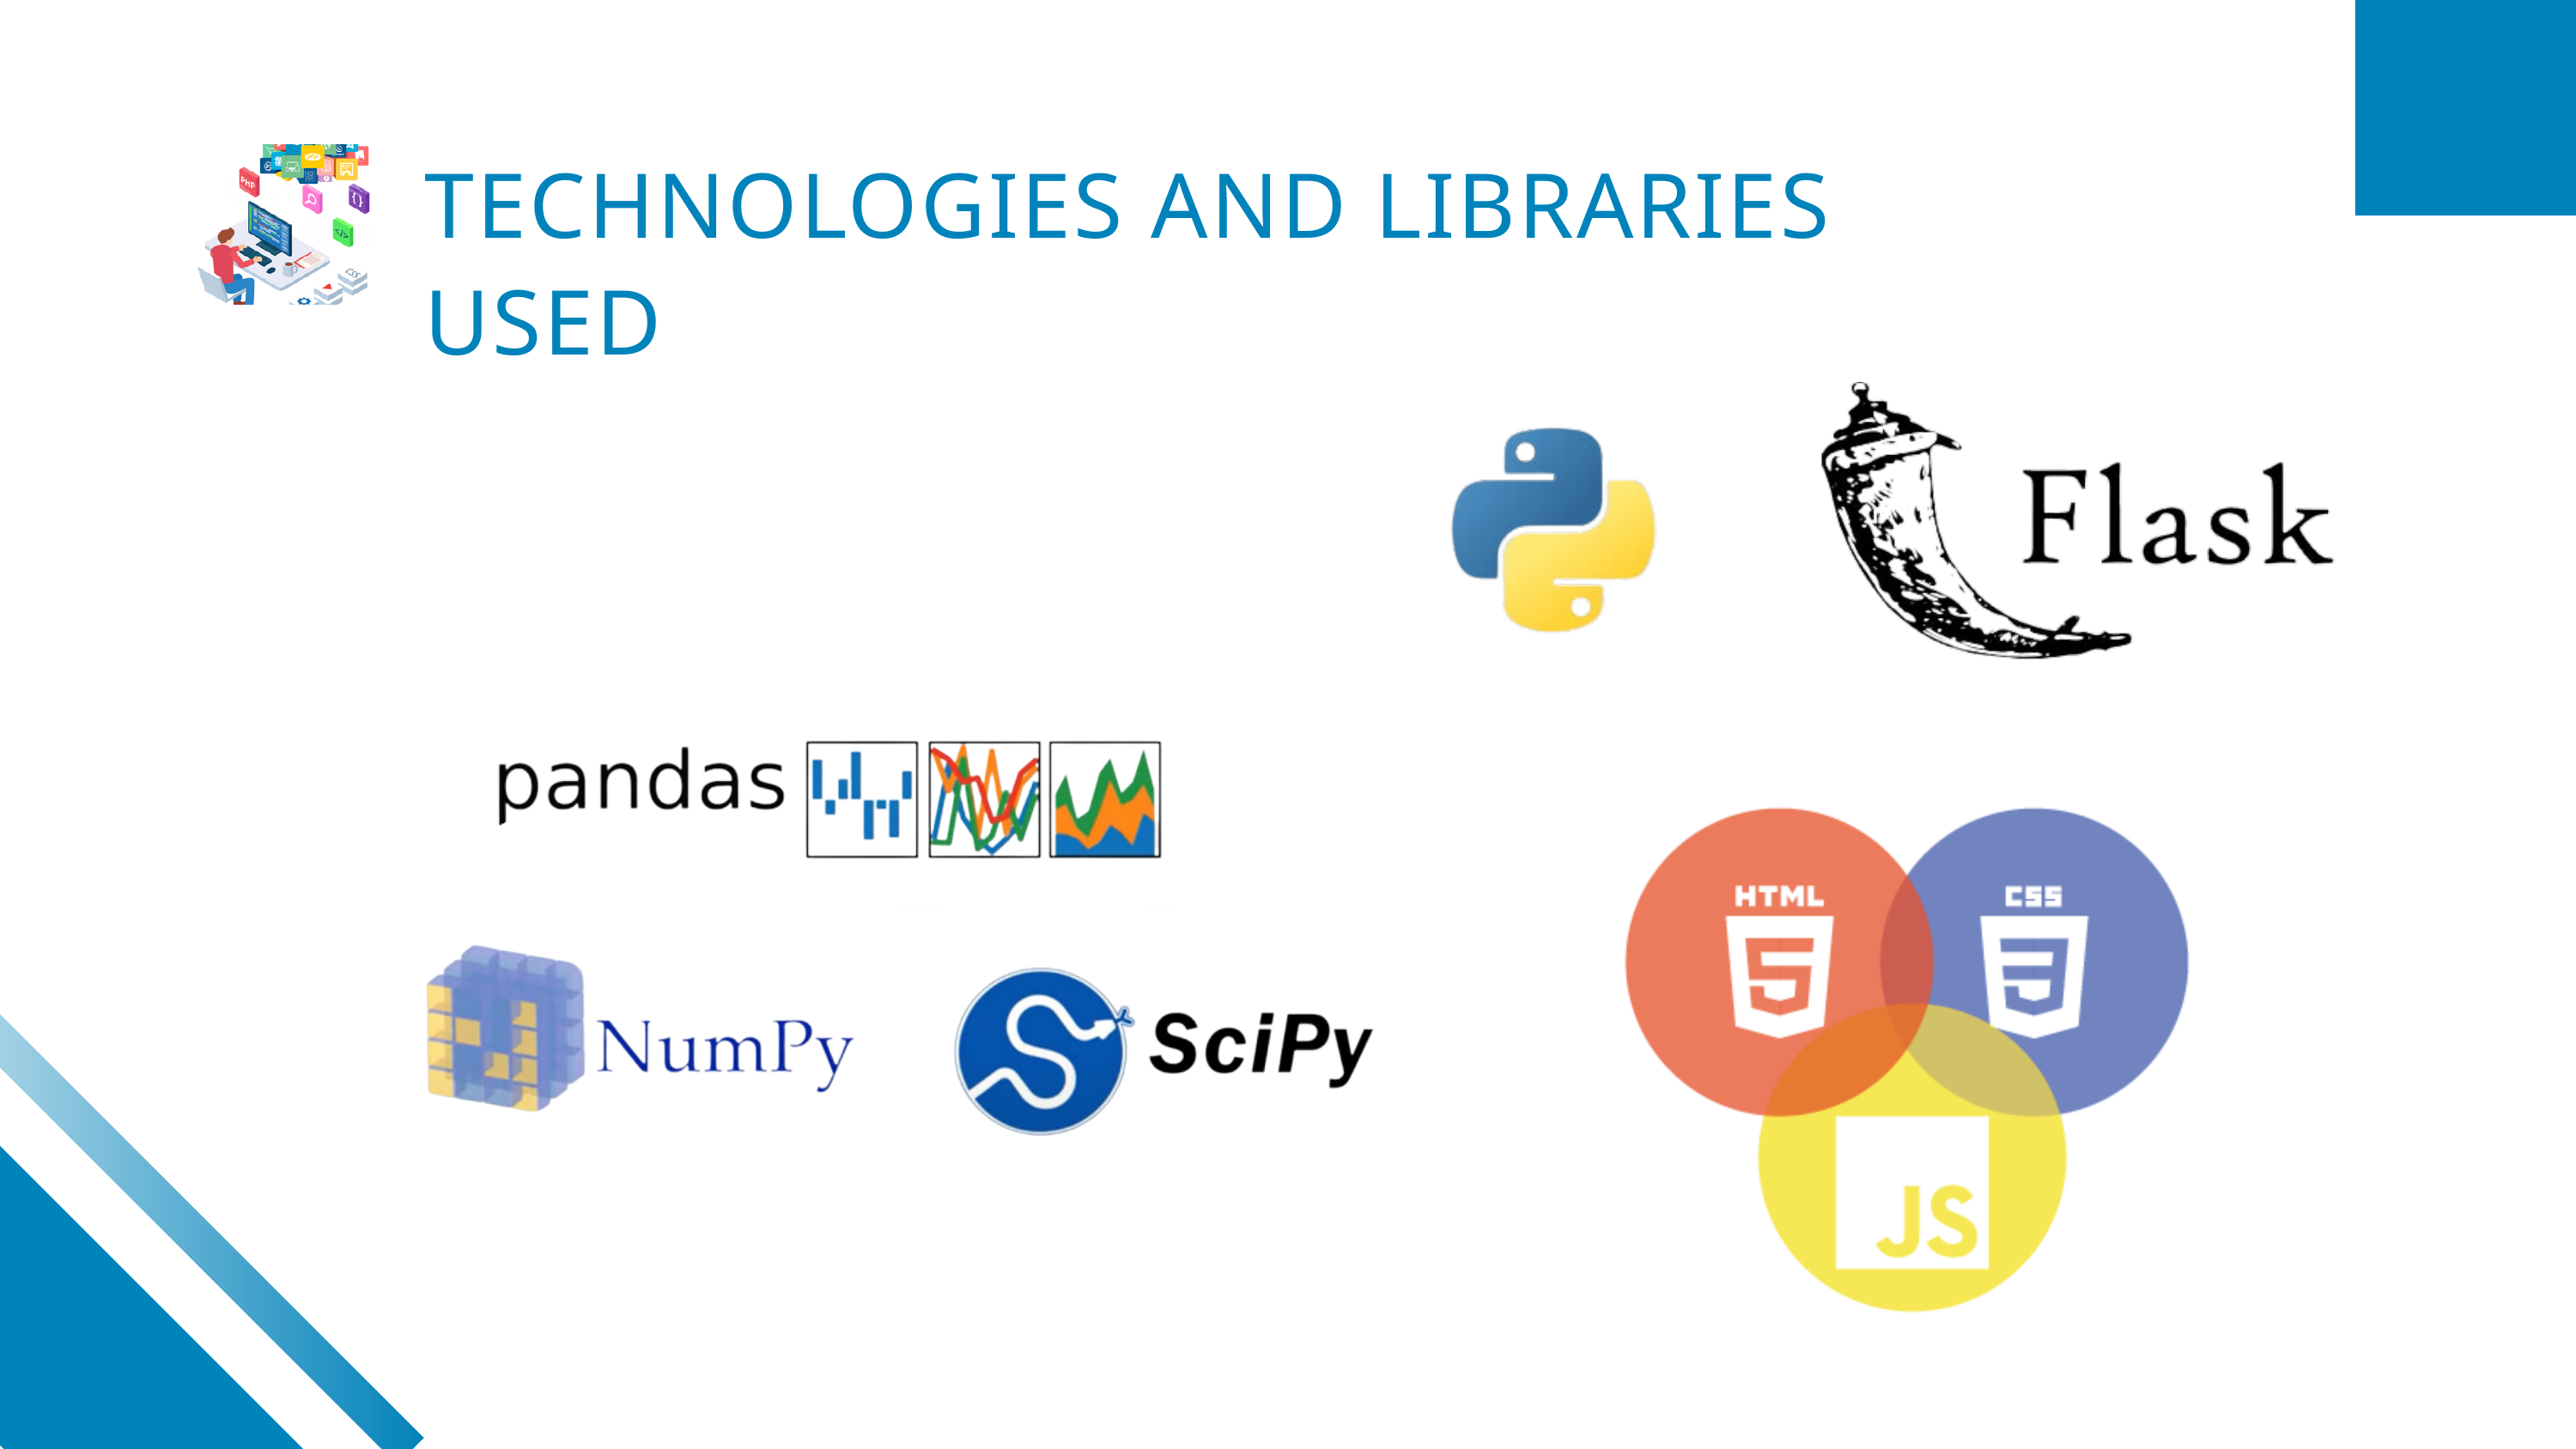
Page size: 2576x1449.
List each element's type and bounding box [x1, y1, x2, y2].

text_box [0, 1014, 424, 1449]
text_box [144, 144, 2074, 369]
text_box [0, 1145, 304, 1449]
text_box [1608, 791, 2207, 1330]
text_box [1411, 382, 2355, 680]
text_box [305, 634, 1388, 1180]
text_box [2354, 0, 2576, 216]
